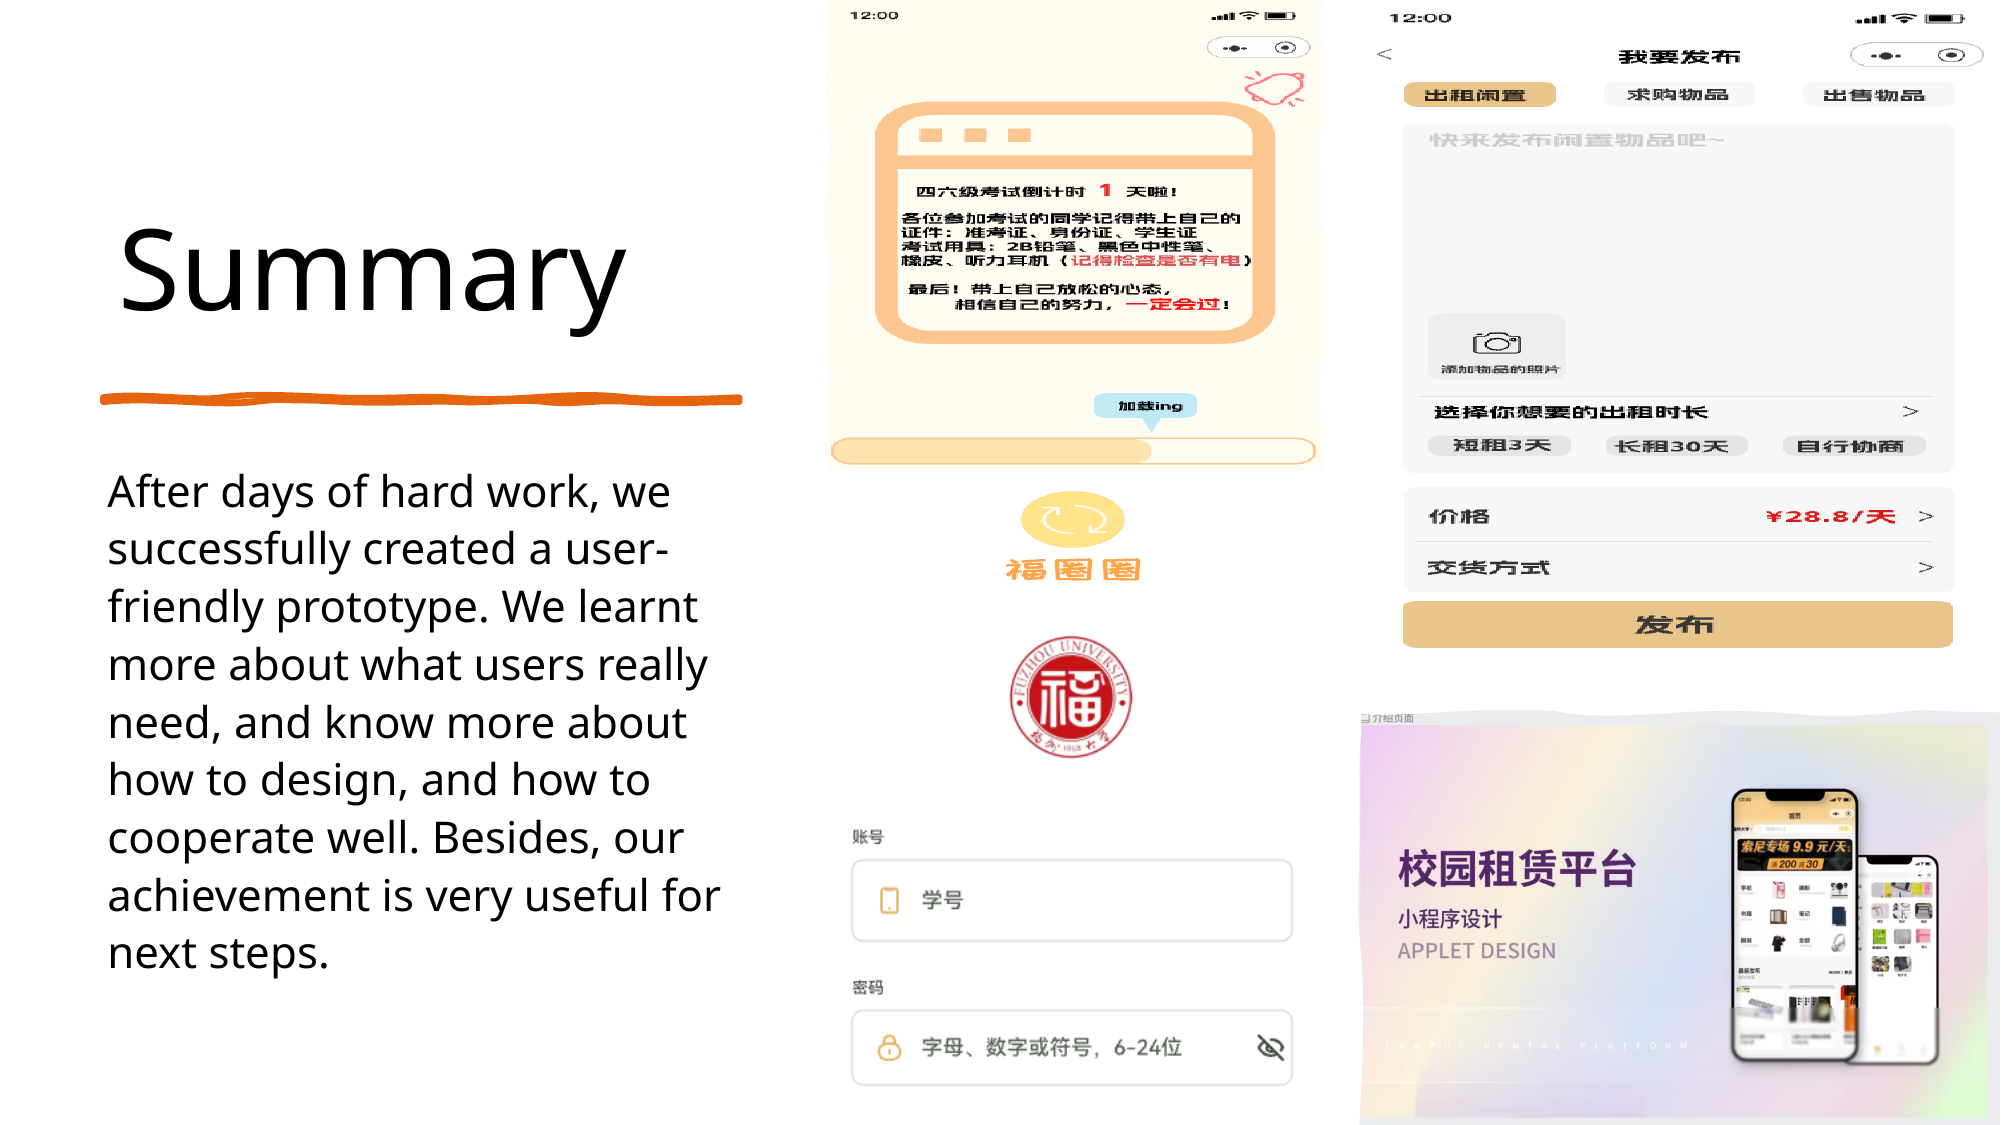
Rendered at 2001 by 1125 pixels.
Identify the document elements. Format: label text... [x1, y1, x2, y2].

picture [823, 622, 1323, 1125]
title Summary [103, 70, 747, 341]
picture [1355, 0, 2000, 680]
picture [1358, 709, 2000, 1125]
list After days of hard work, we successfully created a user-friendly prototype. We learnt more about what users really need, and know more about how to design, and how to cooperate well. Besides, our achievement is very useful for next steps. [92, 450, 747, 1085]
picture [824, 0, 1323, 590]
